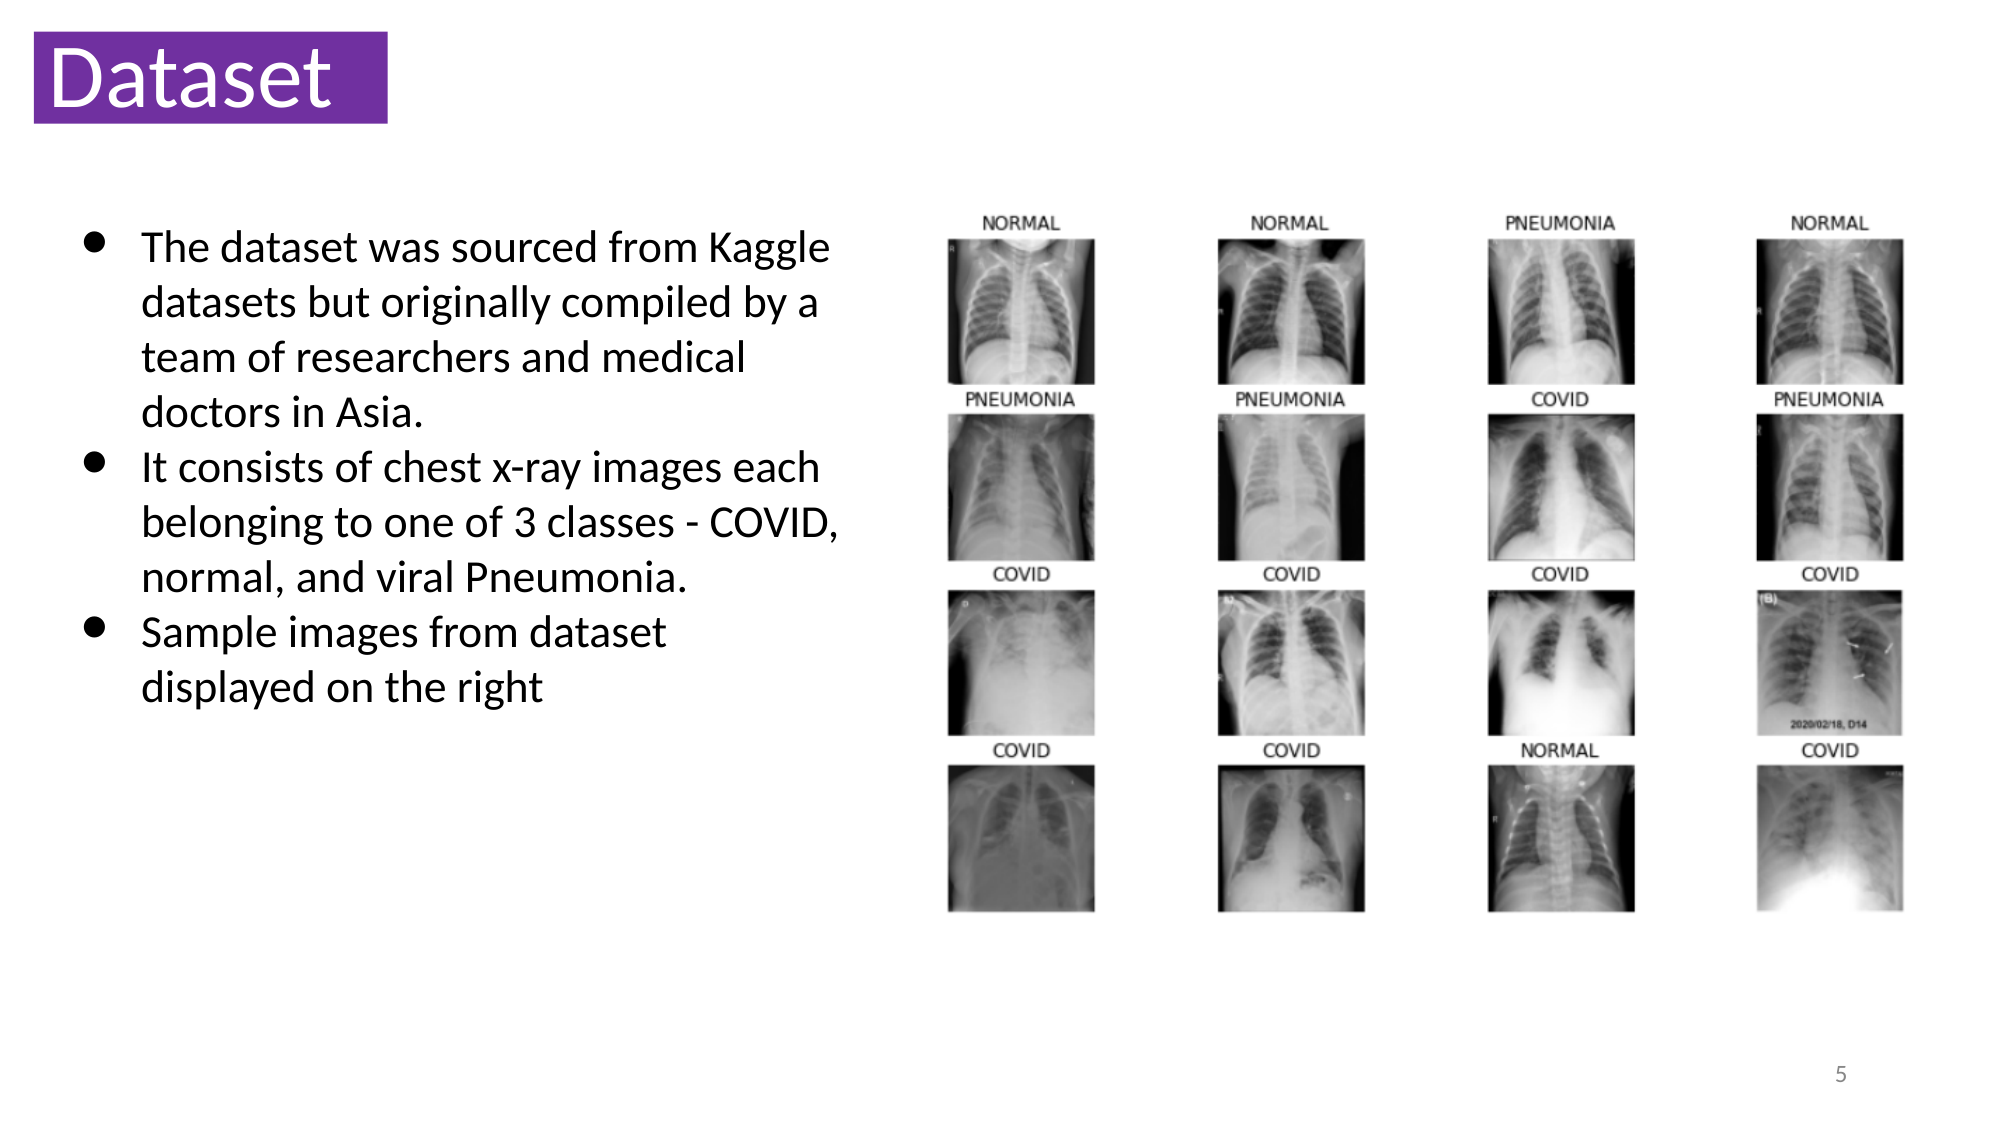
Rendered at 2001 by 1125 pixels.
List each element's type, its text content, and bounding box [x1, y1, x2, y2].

picture [908, 201, 1932, 924]
text_box The dataset was sourced from Kaggle datasets but originally compiled by a team of researchers and medical doctors in Asia. It consists of chest x-ray images each belonging to one of 3 classes - COVID, normal, and viral Pneumonia. Sample images from dataset displayed on the right [51, 201, 865, 727]
slide_number ‹#› [1412, 1042, 1863, 1103]
title Dataset [33, 31, 388, 124]
